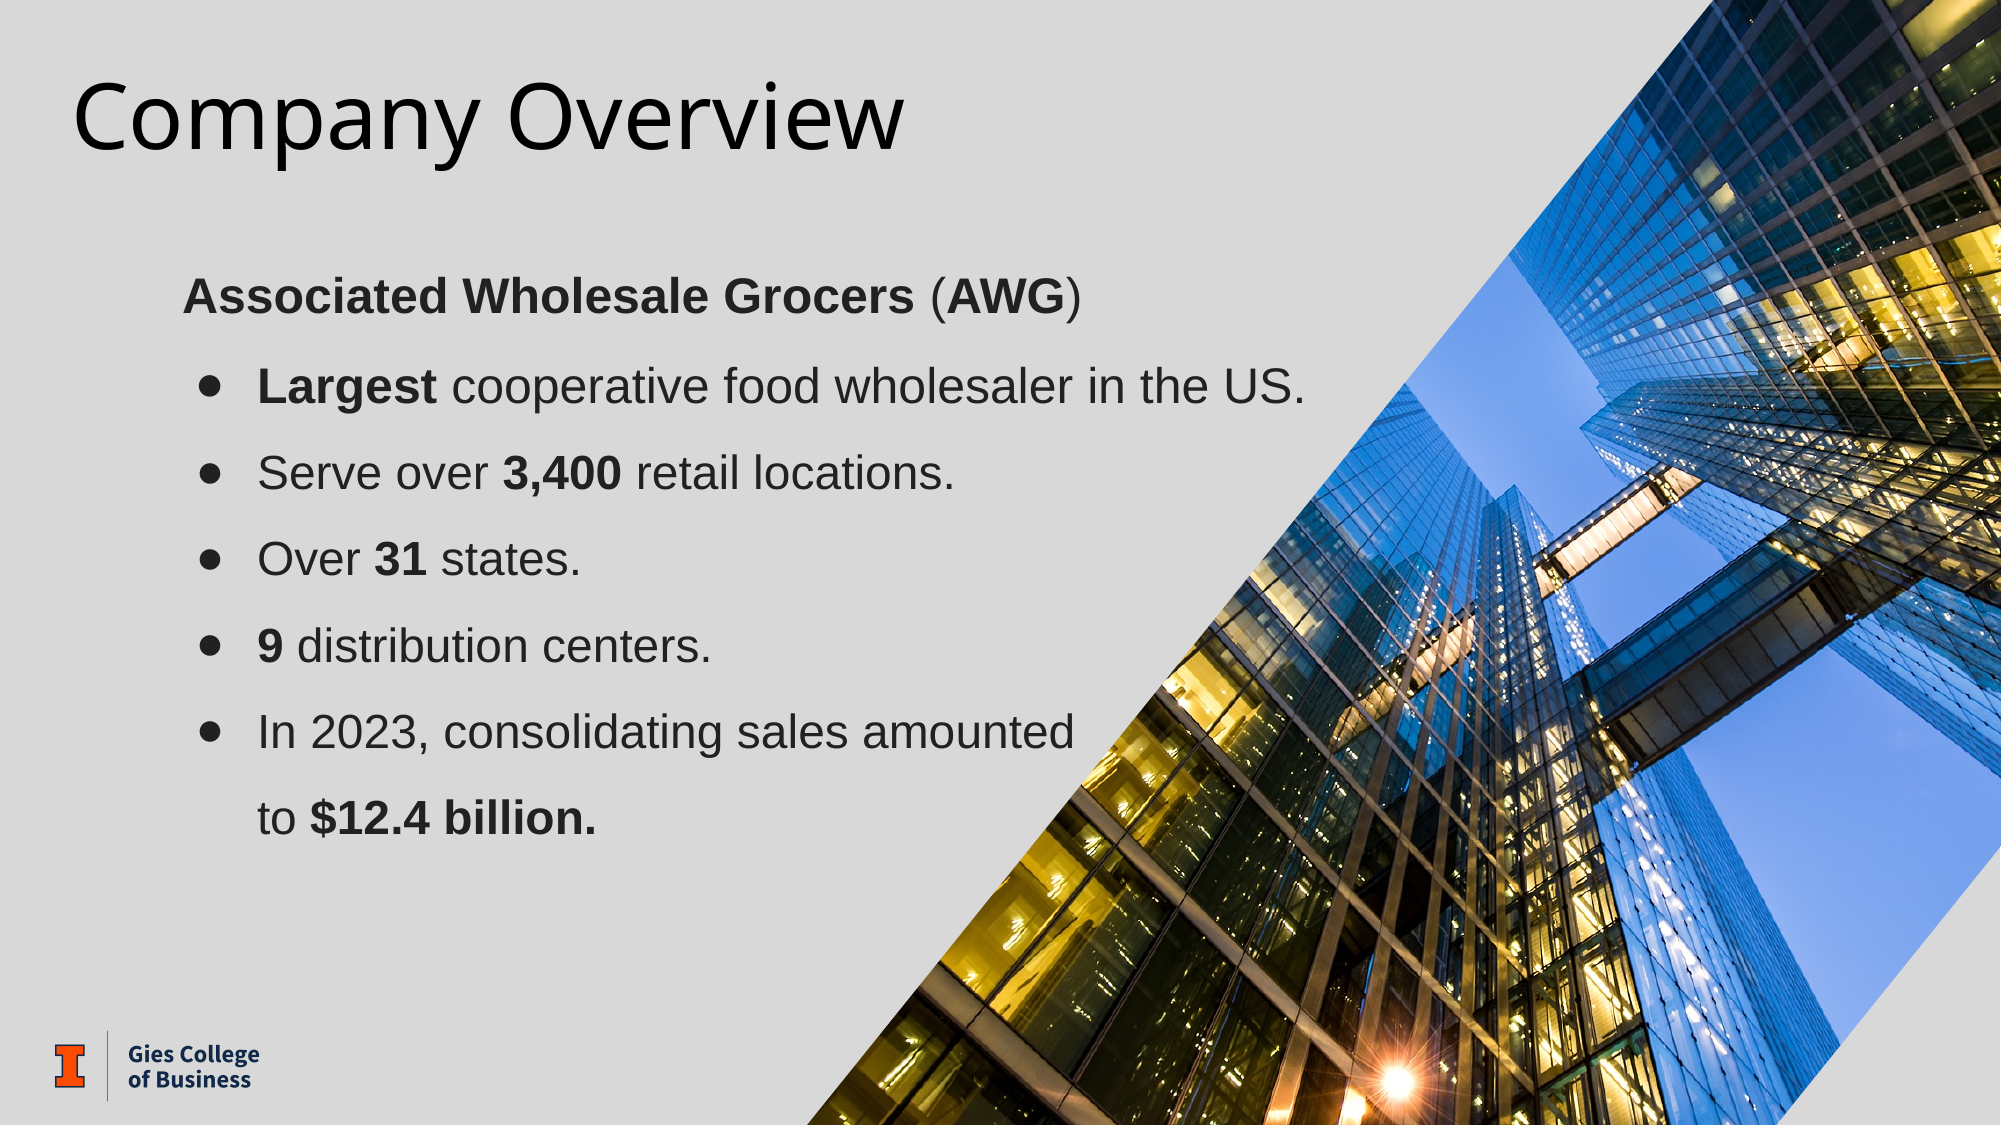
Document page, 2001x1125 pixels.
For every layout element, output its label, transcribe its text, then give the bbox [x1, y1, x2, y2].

text_box Associated Wholesale Grocers (AWG) Largest cooperative food wholesaler in the US. Serve over 3,400 retail locations. Over 31 states. 9 distribution centers. In 2023, consolidating sales amounted to $12.4 billion. [167, 218, 801, 973]
picture [806, 0, 2001, 1125]
text_box Company Overview [56, 7, 802, 218]
picture [44, 1026, 270, 1107]
